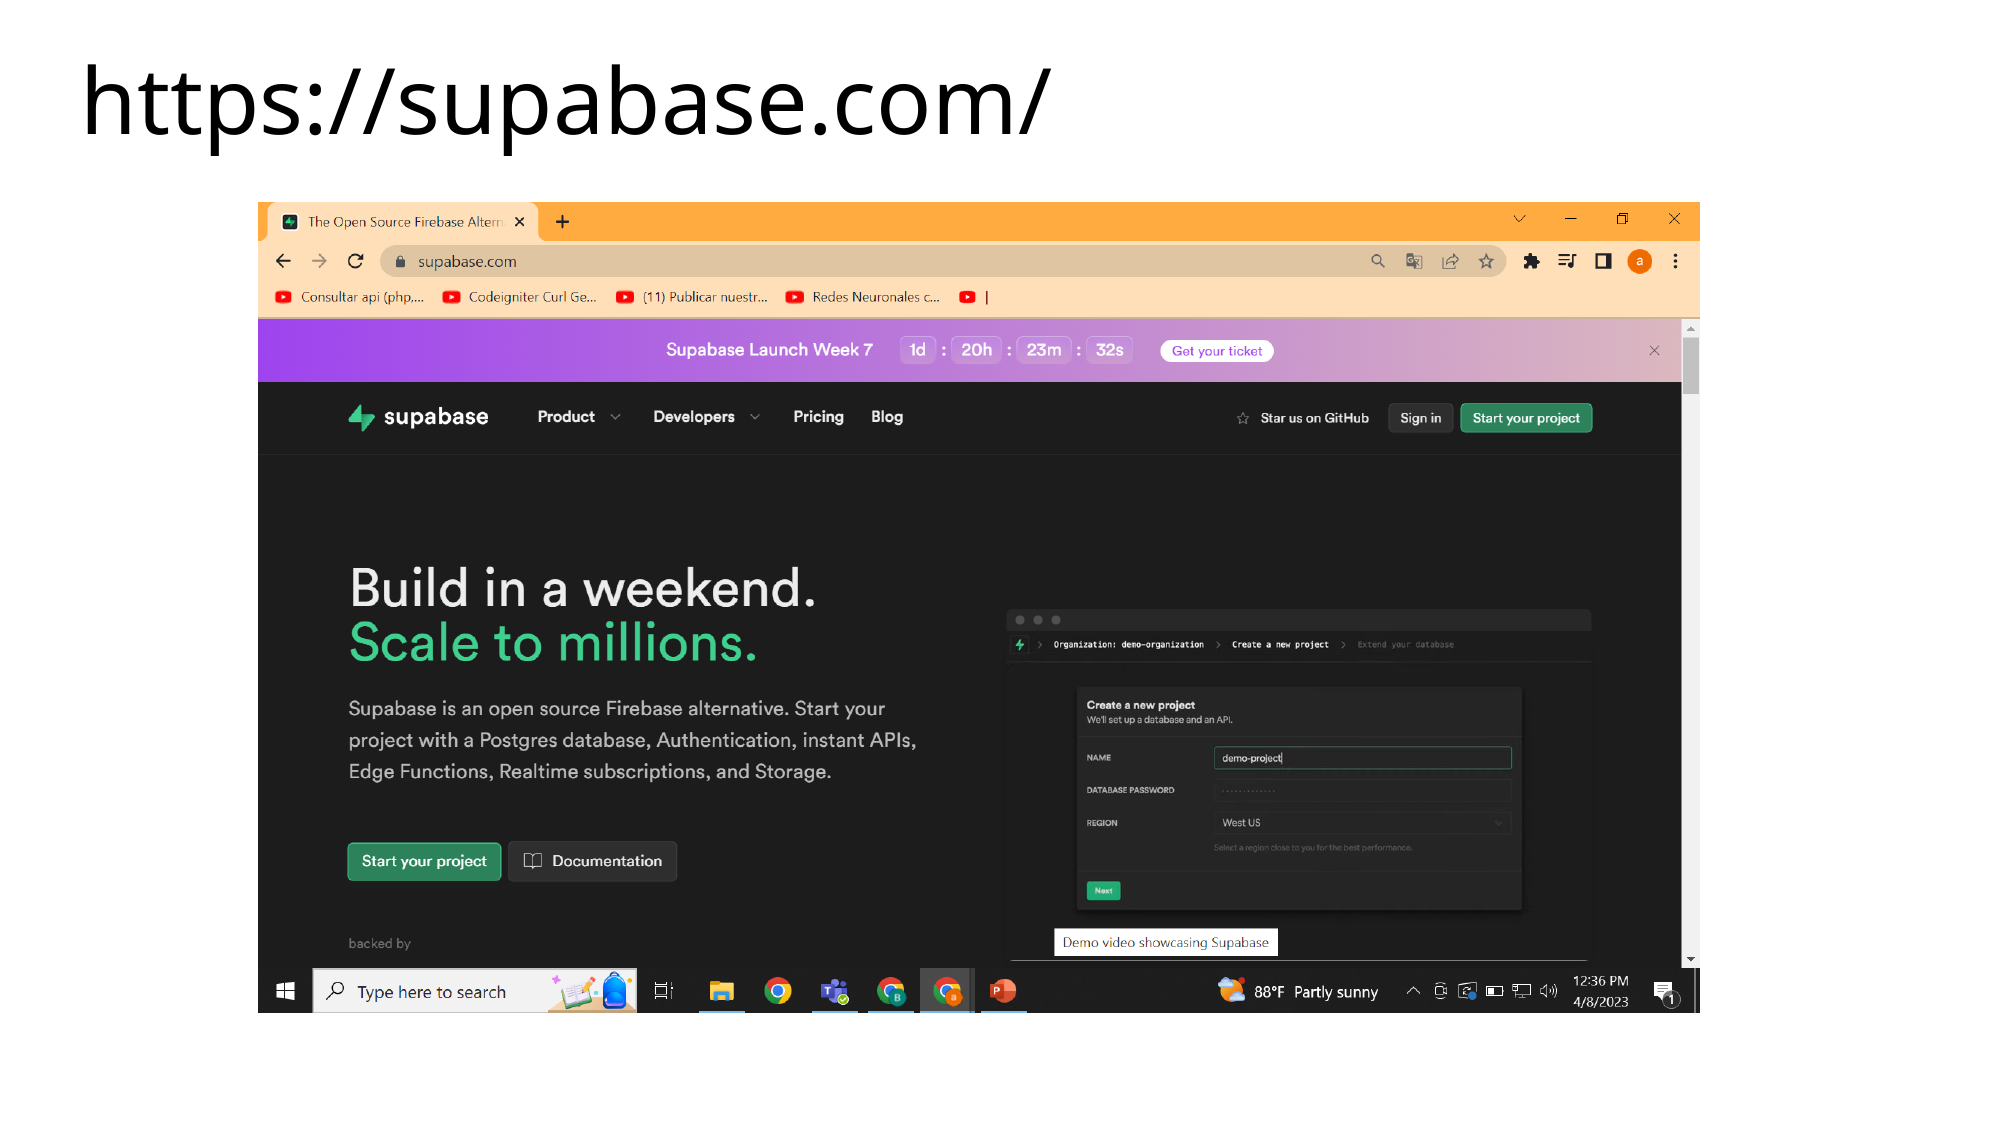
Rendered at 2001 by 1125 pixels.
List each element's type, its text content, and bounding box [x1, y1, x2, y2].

title https://supabase.com/ [65, 47, 1893, 163]
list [258, 202, 1700, 1013]
